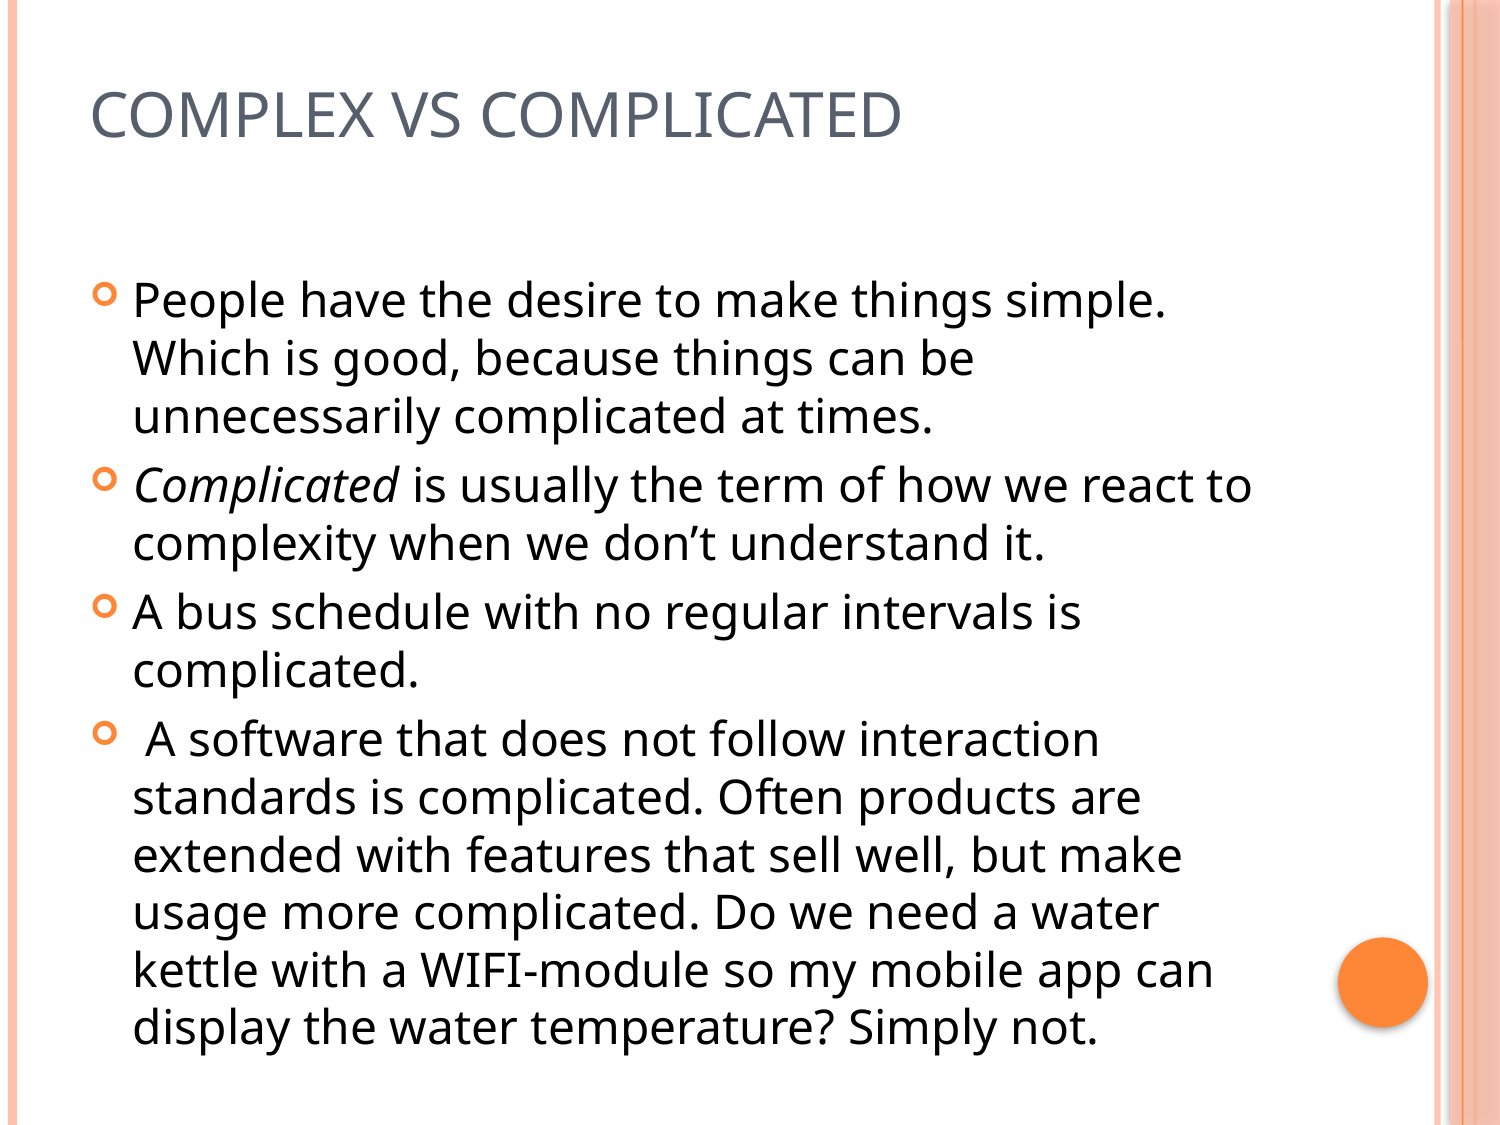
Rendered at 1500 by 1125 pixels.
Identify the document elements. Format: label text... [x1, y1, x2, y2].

title Complex vs Complicated [75, 45, 1300, 233]
list People have the desire to make things simple. Which is good, because things can be unnecessarily complicated at times. Complicated is usually the term of how we react to complexity when we don’t understand it. A bus schedule with no regular intervals is complicated. A software that does not follow interaction standards is complicated. Often products are extended with features that sell well, but make usage more complicated. Do we need a water kettle with a WIFI-module so my mobile app can display the water temperature? Simply not. [75, 262, 1300, 1062]
